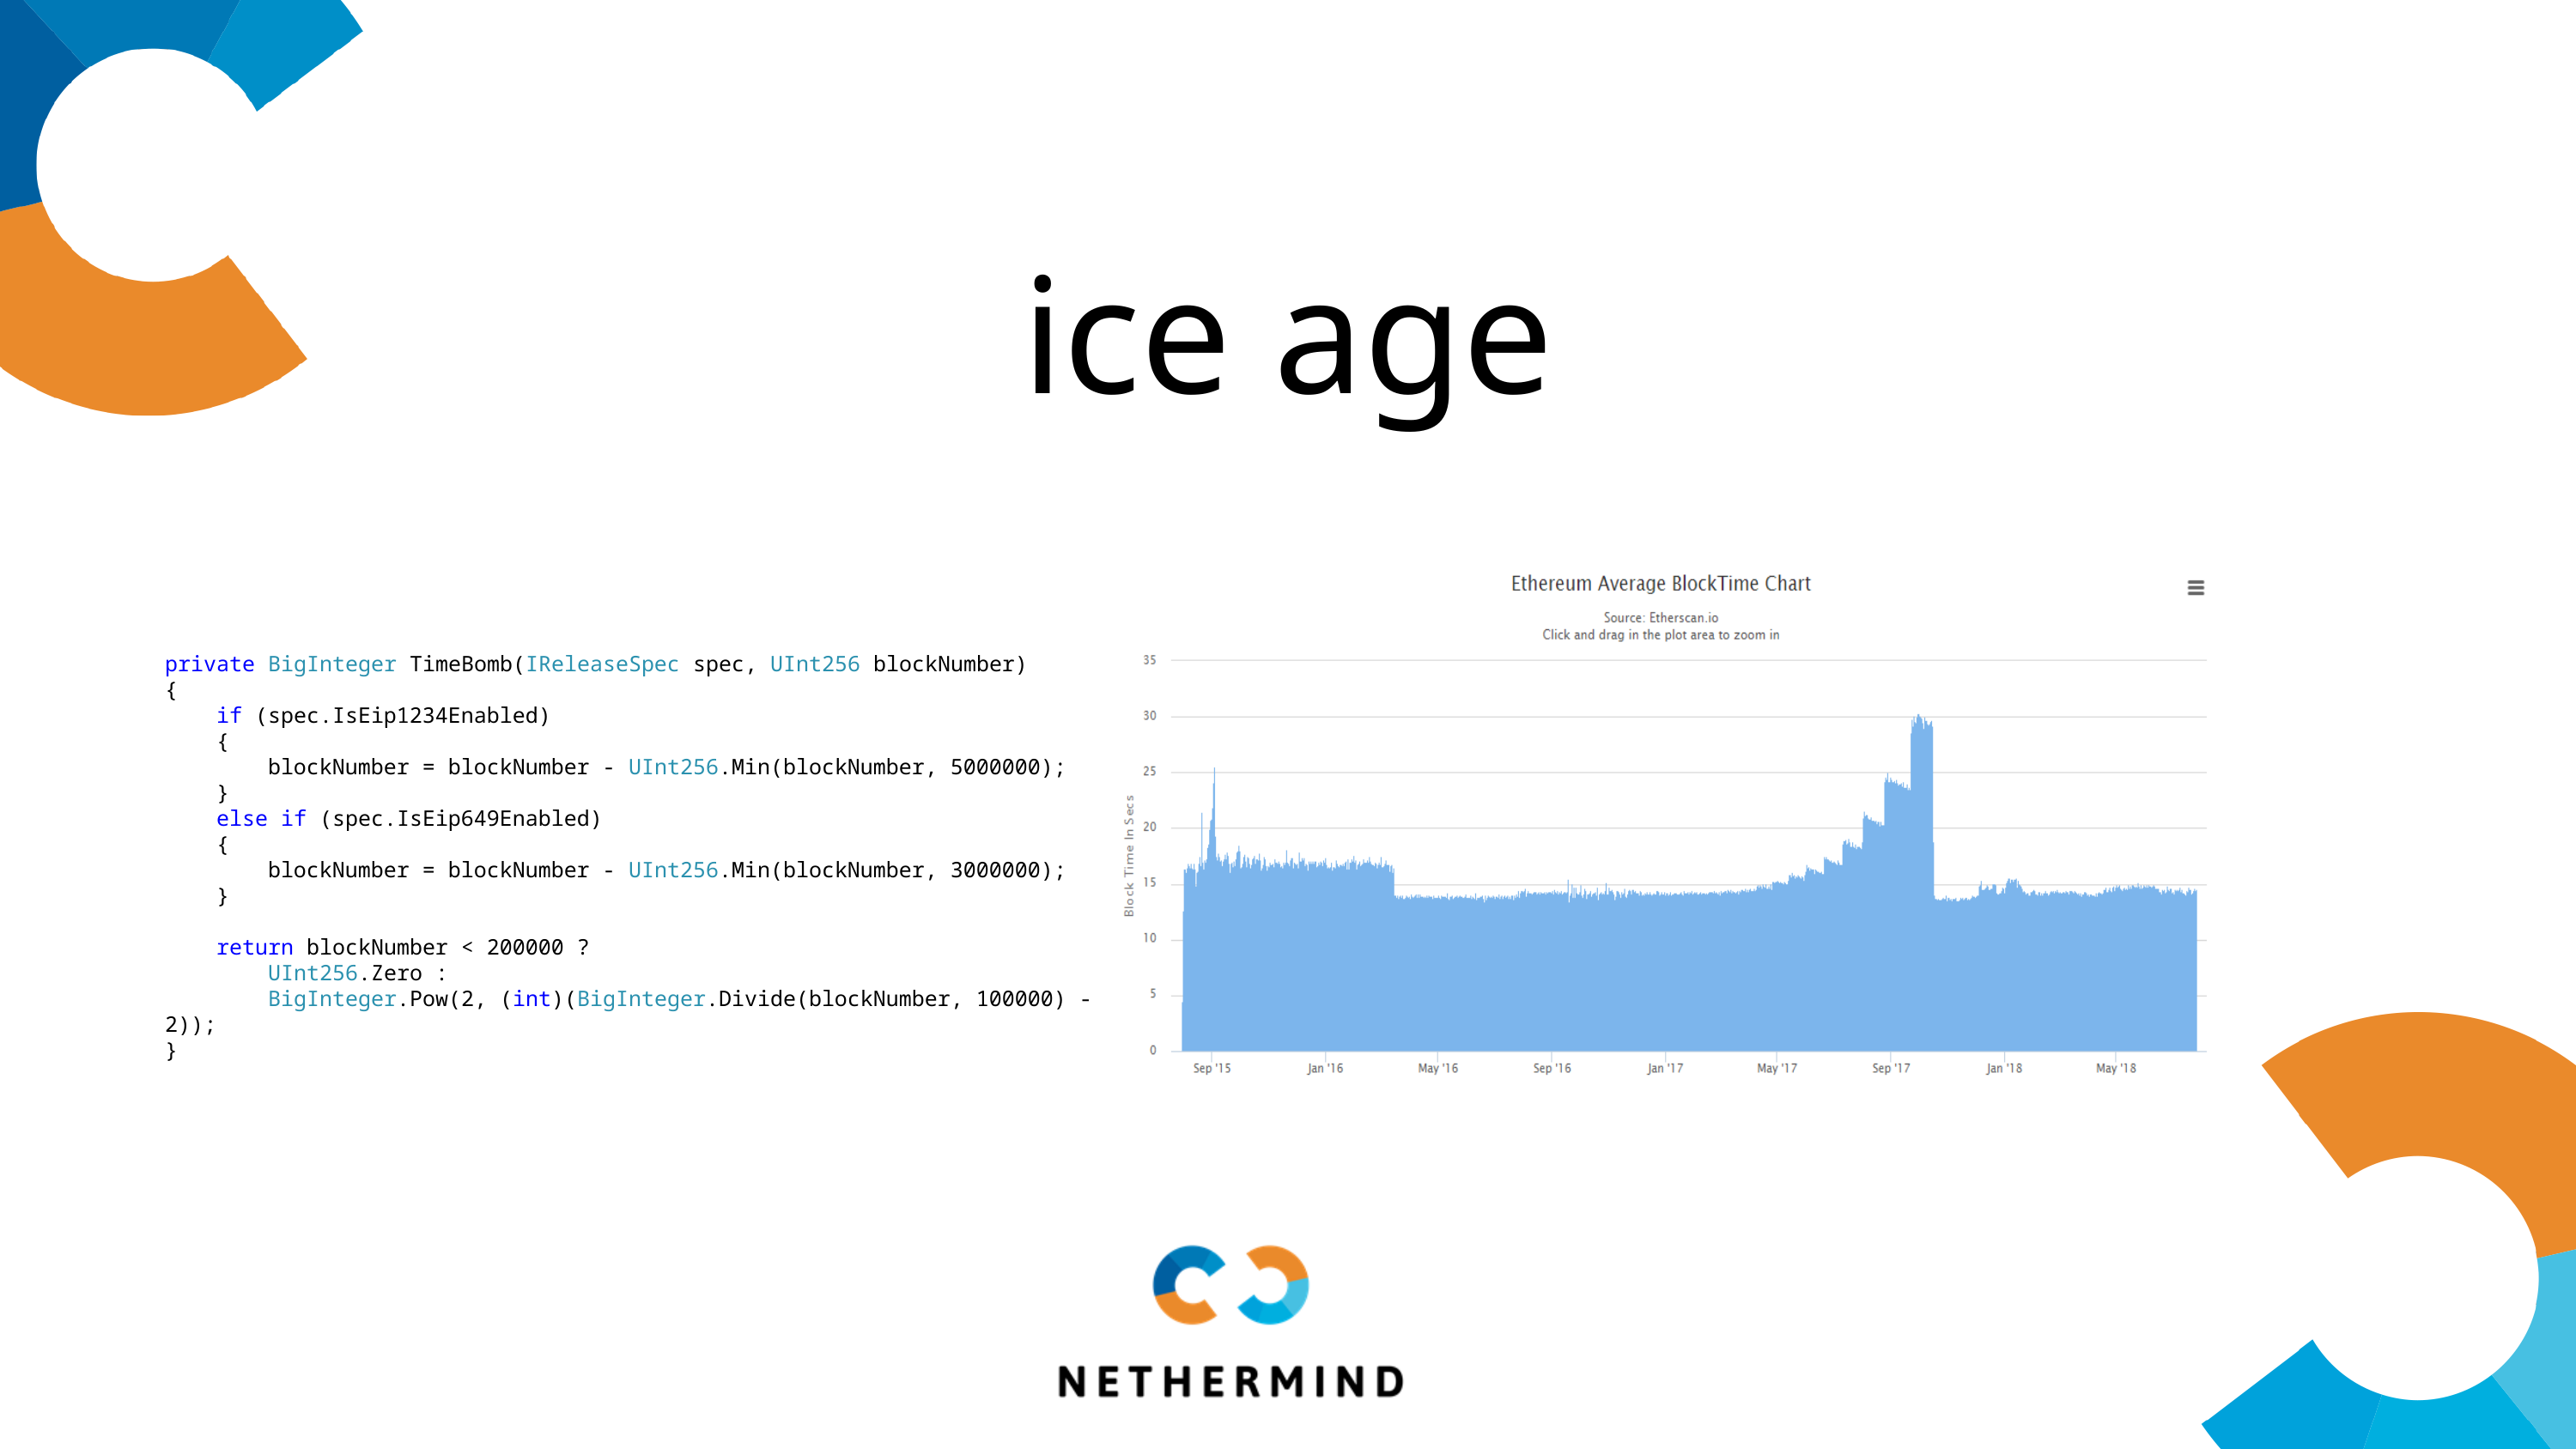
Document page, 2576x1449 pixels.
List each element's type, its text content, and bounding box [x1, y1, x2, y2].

title ice age [456, 237, 2254, 435]
picture [1049, 1194, 1430, 1449]
picture [1106, 537, 2576, 1449]
text_box private BigInteger TimeBomb(IReleaseSpec spec, UInt256 blockNumber) { if (spec.IsEip1234Enabled) { blockNumber = blockNumber - UInt256.Min(blockNumber, 5000000); } else if (spec.IsEip649Enabled) { blockNumber = blockNumber - UInt256.Min(blockNumber, 3000000); } return blockNumber < 200000 ? UInt256.Zero : BigInteger.Pow(2, (int)(BigInteger.Divide(blockNumber, 100000) - 2)); } [152, 644, 1106, 1069]
picture [0, 0, 456, 451]
